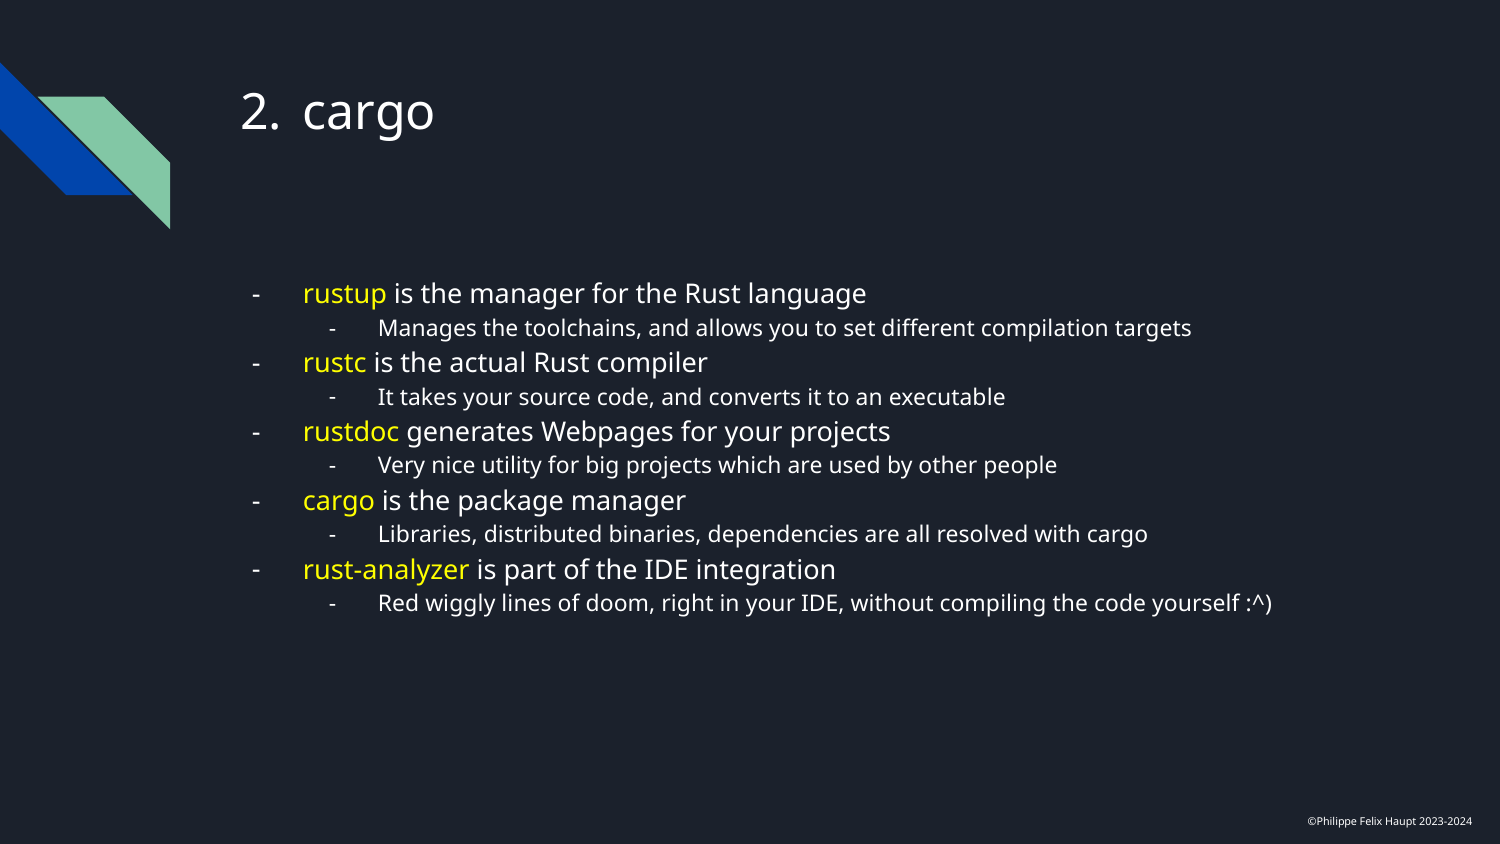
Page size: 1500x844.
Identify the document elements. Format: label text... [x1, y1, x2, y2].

text_box ©Philippe Felix Haupt 2023-2024 [1292, 801, 1500, 844]
list rustup is the manager for the Rust language Manages the toolchains, and allows you to set different compilation targets rustc is the actual Rust compiler It takes your source code, and converts it to an executable rustdoc generates Webpages for your projects Very nice utility for big projects which are used by other people cargo is the package manager Libraries, distributed binaries, dependencies are all resolved with cargo rust-analyzer is part of the IDE integration Red wiggly lines of doom, right in your IDE, without compiling the code yourself :^) [212, 257, 1368, 808]
title cargo [212, 64, 1368, 215]
